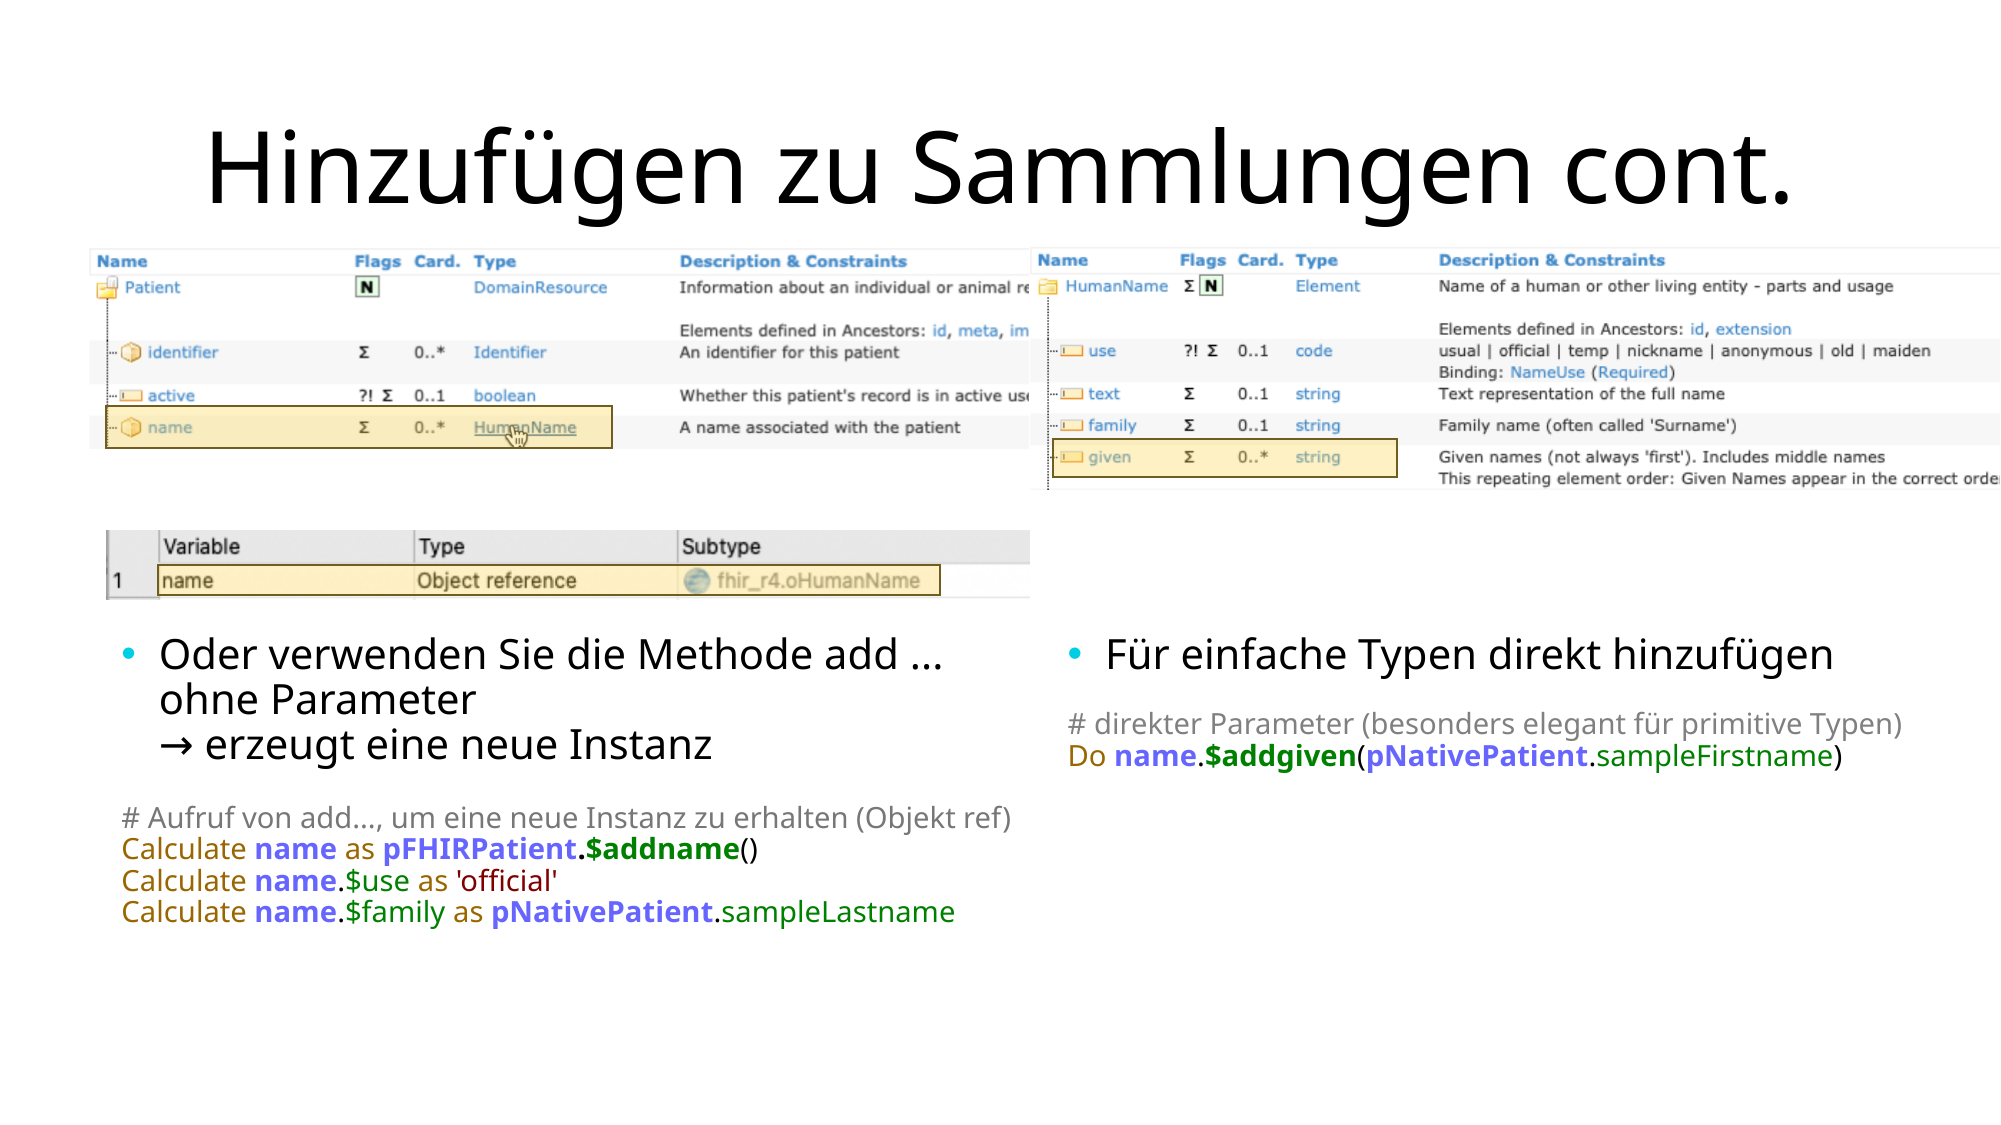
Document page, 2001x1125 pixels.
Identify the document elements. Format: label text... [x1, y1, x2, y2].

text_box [1029, 243, 2000, 490]
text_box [106, 530, 1030, 600]
list Oder verwenden Sie die Methode add ... ohne Parameter → erzeugt eine neue Instanz # Aufruf von add..., um eine neue Instanz zu erhalten (Objekt ref) Calculate name as pFHIRPatient.$addname() Calculate name.$use as 'official' Calculate name.$family as pNativePatient.sampleLastname [106, 625, 1053, 934]
title Hinzufügen zu Sammlungen cont. [62, 62, 1938, 280]
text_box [72, 238, 1153, 449]
text_box Für einfache Typen direkt hinzufügen # direkter Parameter (besonders elegant für primitive Typen) Do name.$addgiven(pNativePatient.sampleFirstname) [1052, 625, 1991, 907]
